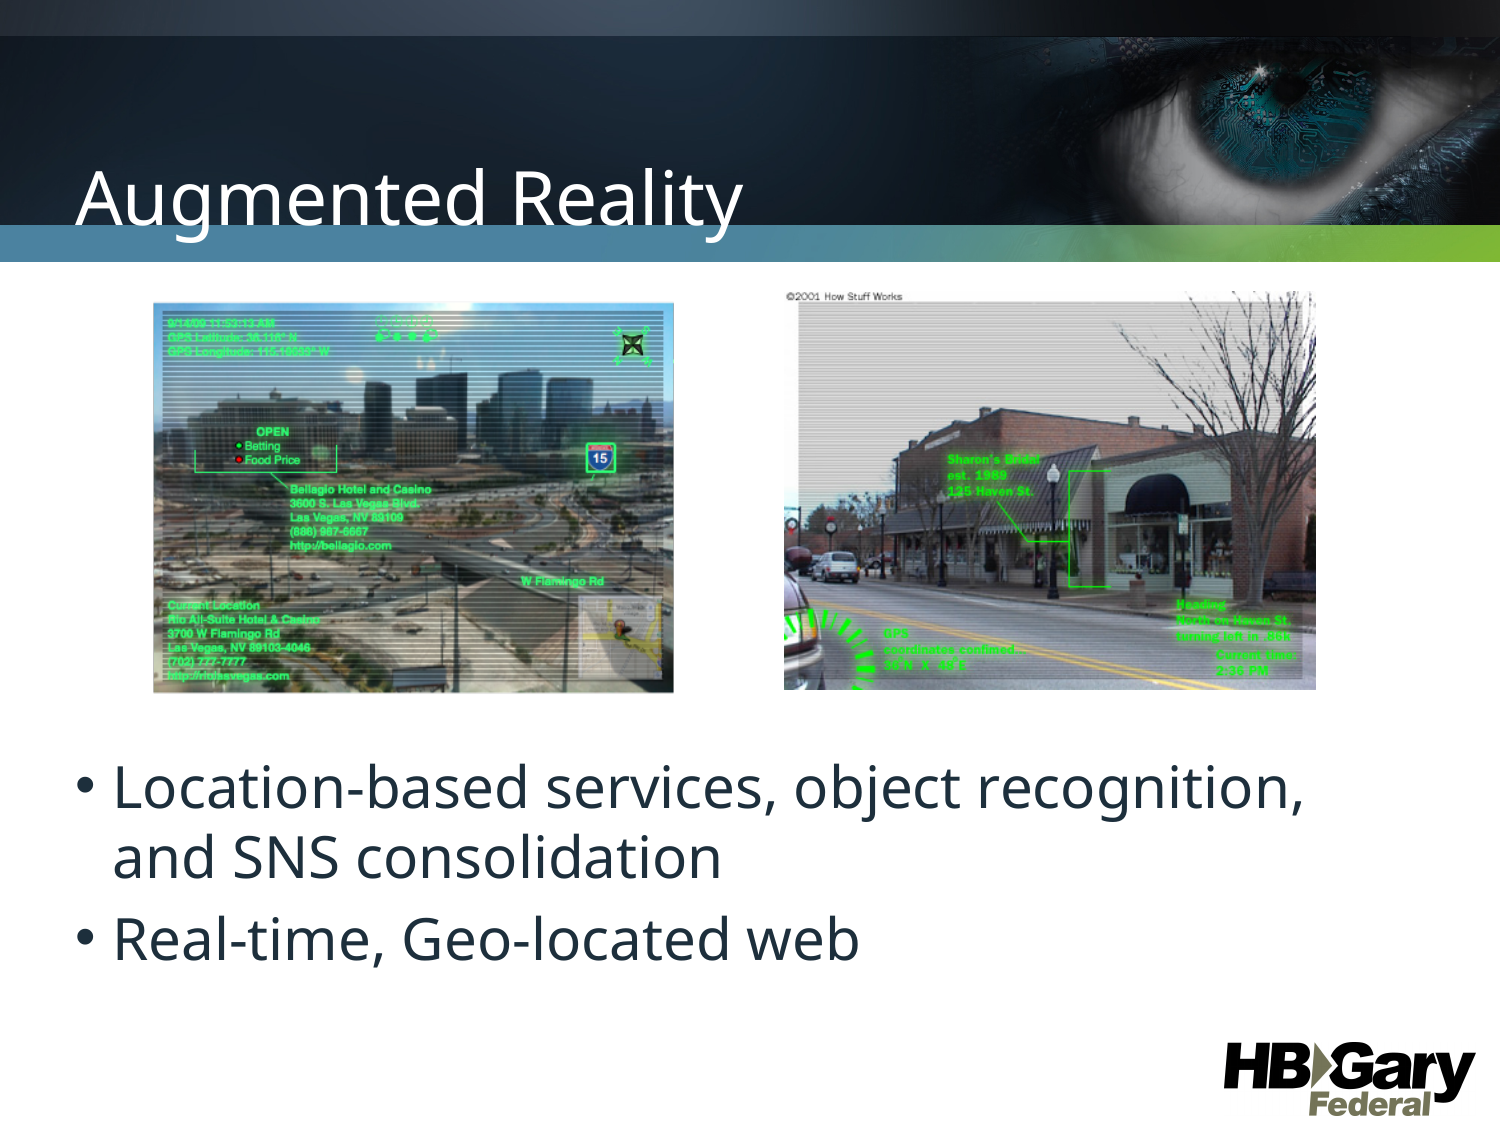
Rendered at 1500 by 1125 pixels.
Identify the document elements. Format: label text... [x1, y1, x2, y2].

title Augmented Reality [74, 52, 1051, 241]
list Location-based services, object recognition, and SNS consolidation Real-time, Geo-located web [74, 749, 1426, 1038]
picture [0, 0, 1500, 1125]
